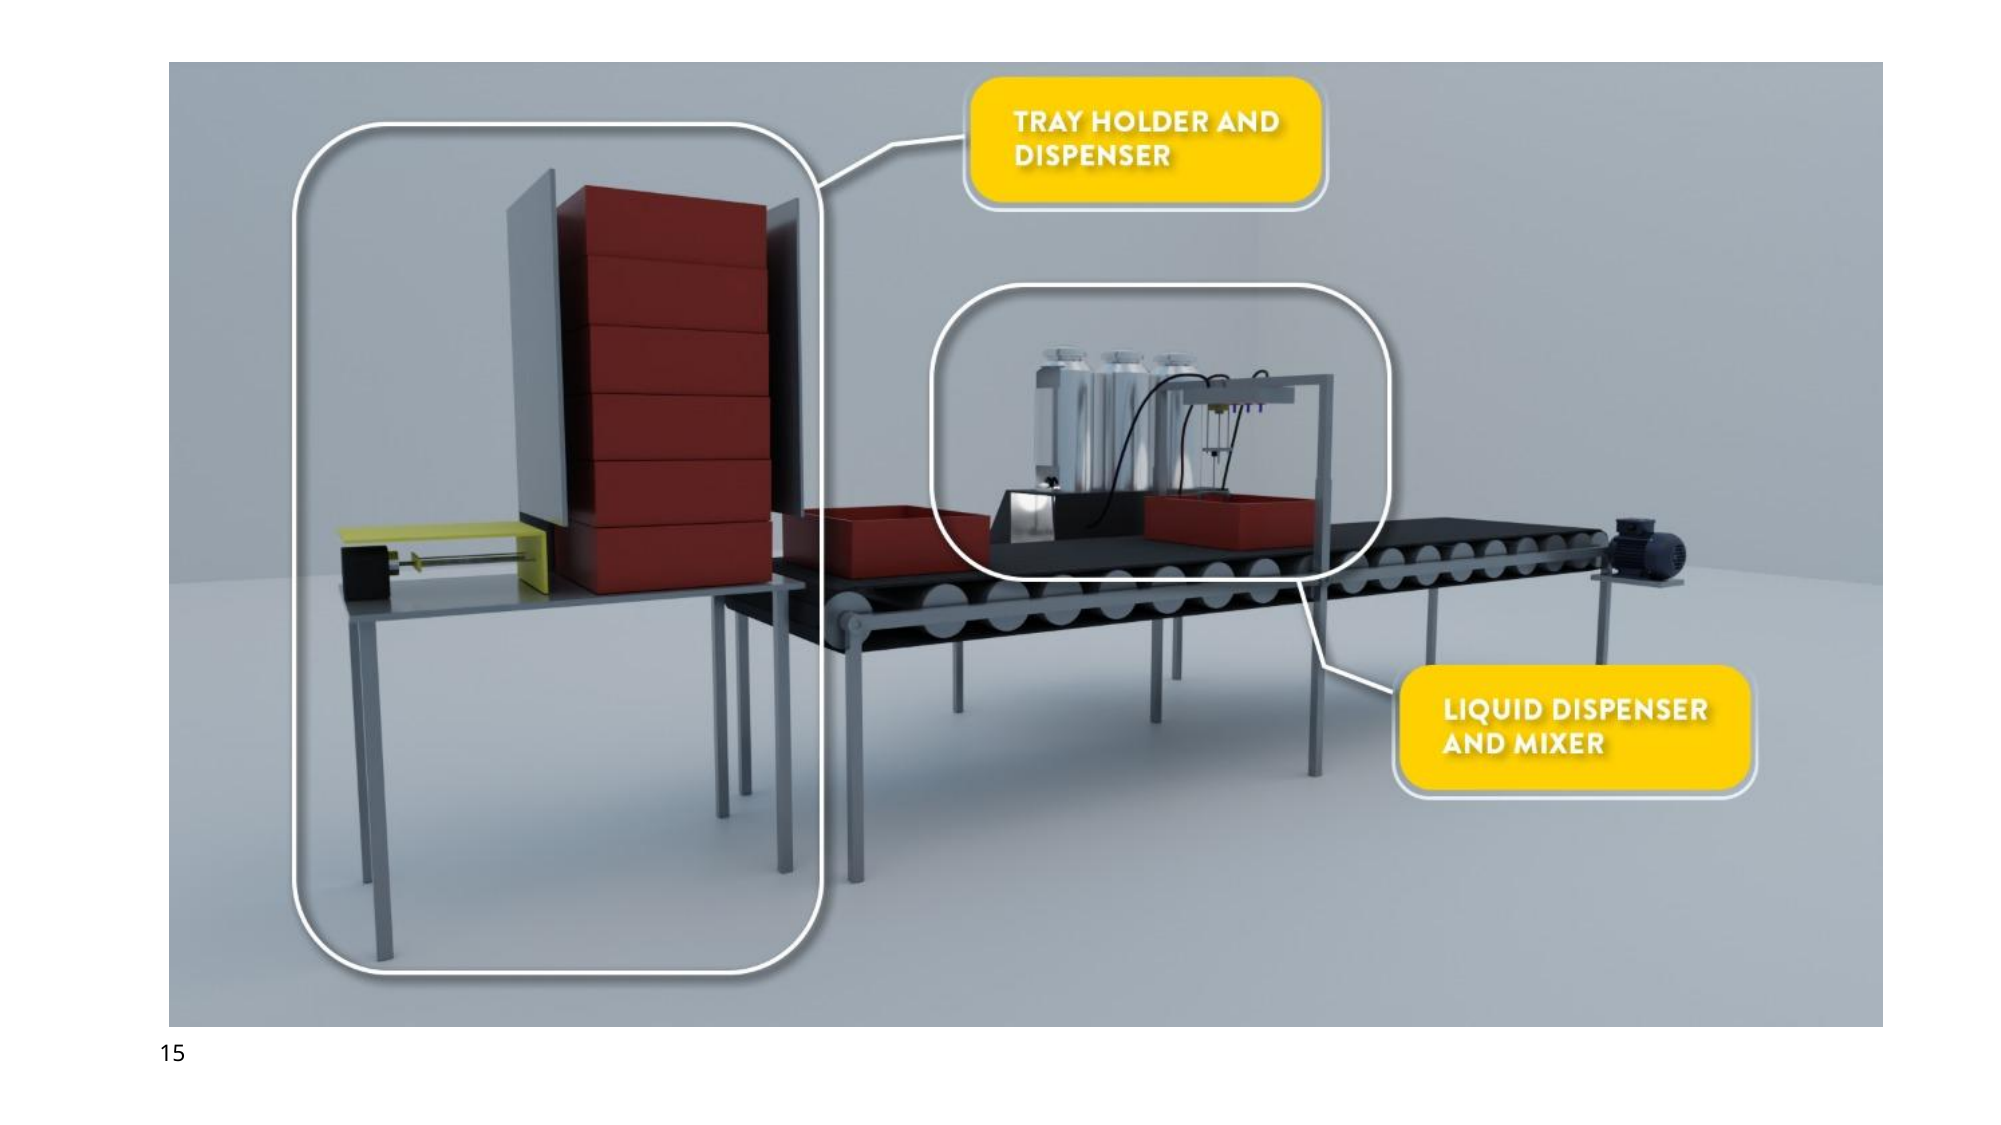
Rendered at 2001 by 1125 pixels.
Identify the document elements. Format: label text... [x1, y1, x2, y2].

slide_number 15 [159, 1038, 246, 1080]
picture [168, 62, 1884, 1027]
